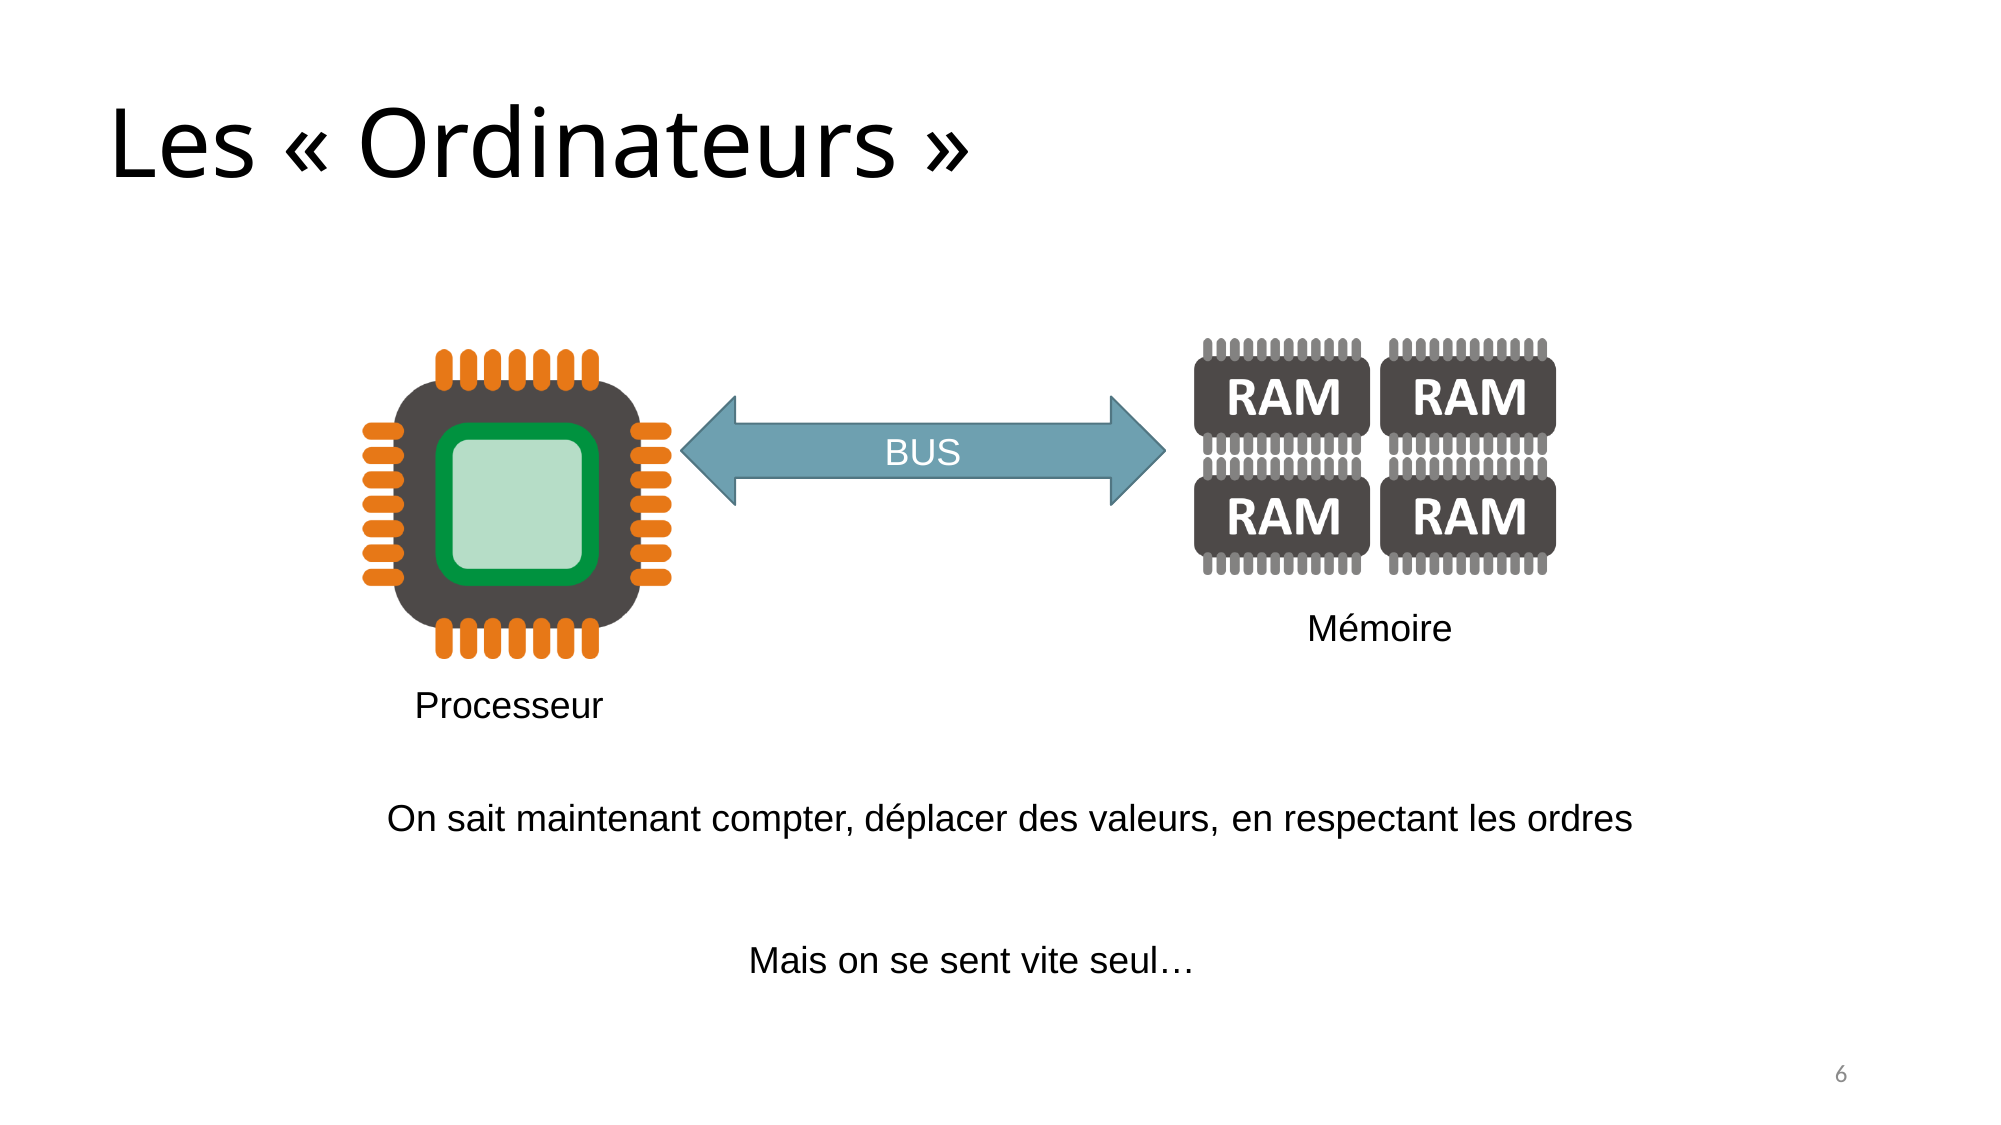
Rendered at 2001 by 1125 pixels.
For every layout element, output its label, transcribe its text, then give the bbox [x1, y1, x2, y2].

text_box Mais on se sent vite seul… [733, 928, 1211, 989]
text_box Processeur [399, 673, 619, 734]
text_box déplacer des valeurs, [849, 786, 1206, 847]
picture [1188, 337, 1561, 455]
text_box BUS [680, 395, 1166, 506]
picture [362, 349, 672, 659]
slide_number 6 [1412, 1042, 1863, 1103]
text_box Les « Ordinateurs » [99, 45, 1734, 233]
text_box On sait maintenant compter, [372, 786, 849, 847]
picture [1188, 457, 1561, 575]
text_box en respectant les ordres [1206, 786, 1649, 847]
text_box Mémoire [1292, 596, 1468, 657]
